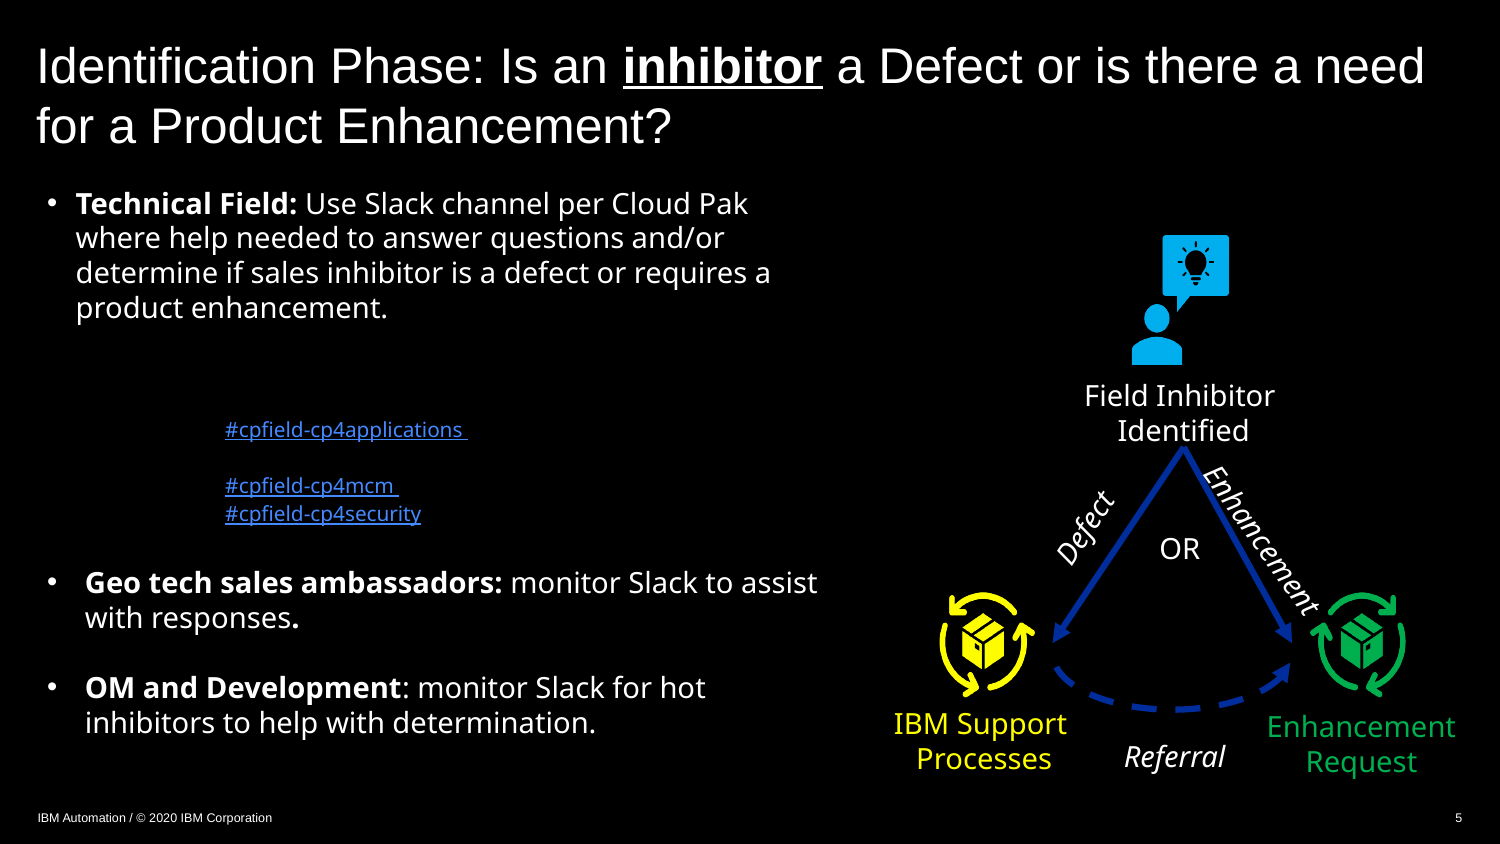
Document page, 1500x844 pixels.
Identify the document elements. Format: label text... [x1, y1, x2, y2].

list Identification Phase: Is an inhibitor a Defect or is there a need for a Product Enhancement? [36, 33, 1463, 143]
text_box Technical Field: Use Slack channel per Cloud Pak where help needed to answer questions and/or determine if sales inhibitor is a defect or requires a product enhancement. #cpfield-cp4data #cpfield-cp4integration #cpfield-cp4applications #cpfield-cp4automation #cpfield-cp4mcm #cpfield-cp4security Geo tech sales ambassadors: monitor Slack to assist with responses. OM and Development: monitor Slack for hot inhibitors to help with determination. [32, 177, 845, 747]
slide_number 5 [1162, 804, 1463, 832]
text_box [882, 219, 1463, 776]
footer IBM Automation / © 2020 IBM Corporation [37, 804, 713, 832]
